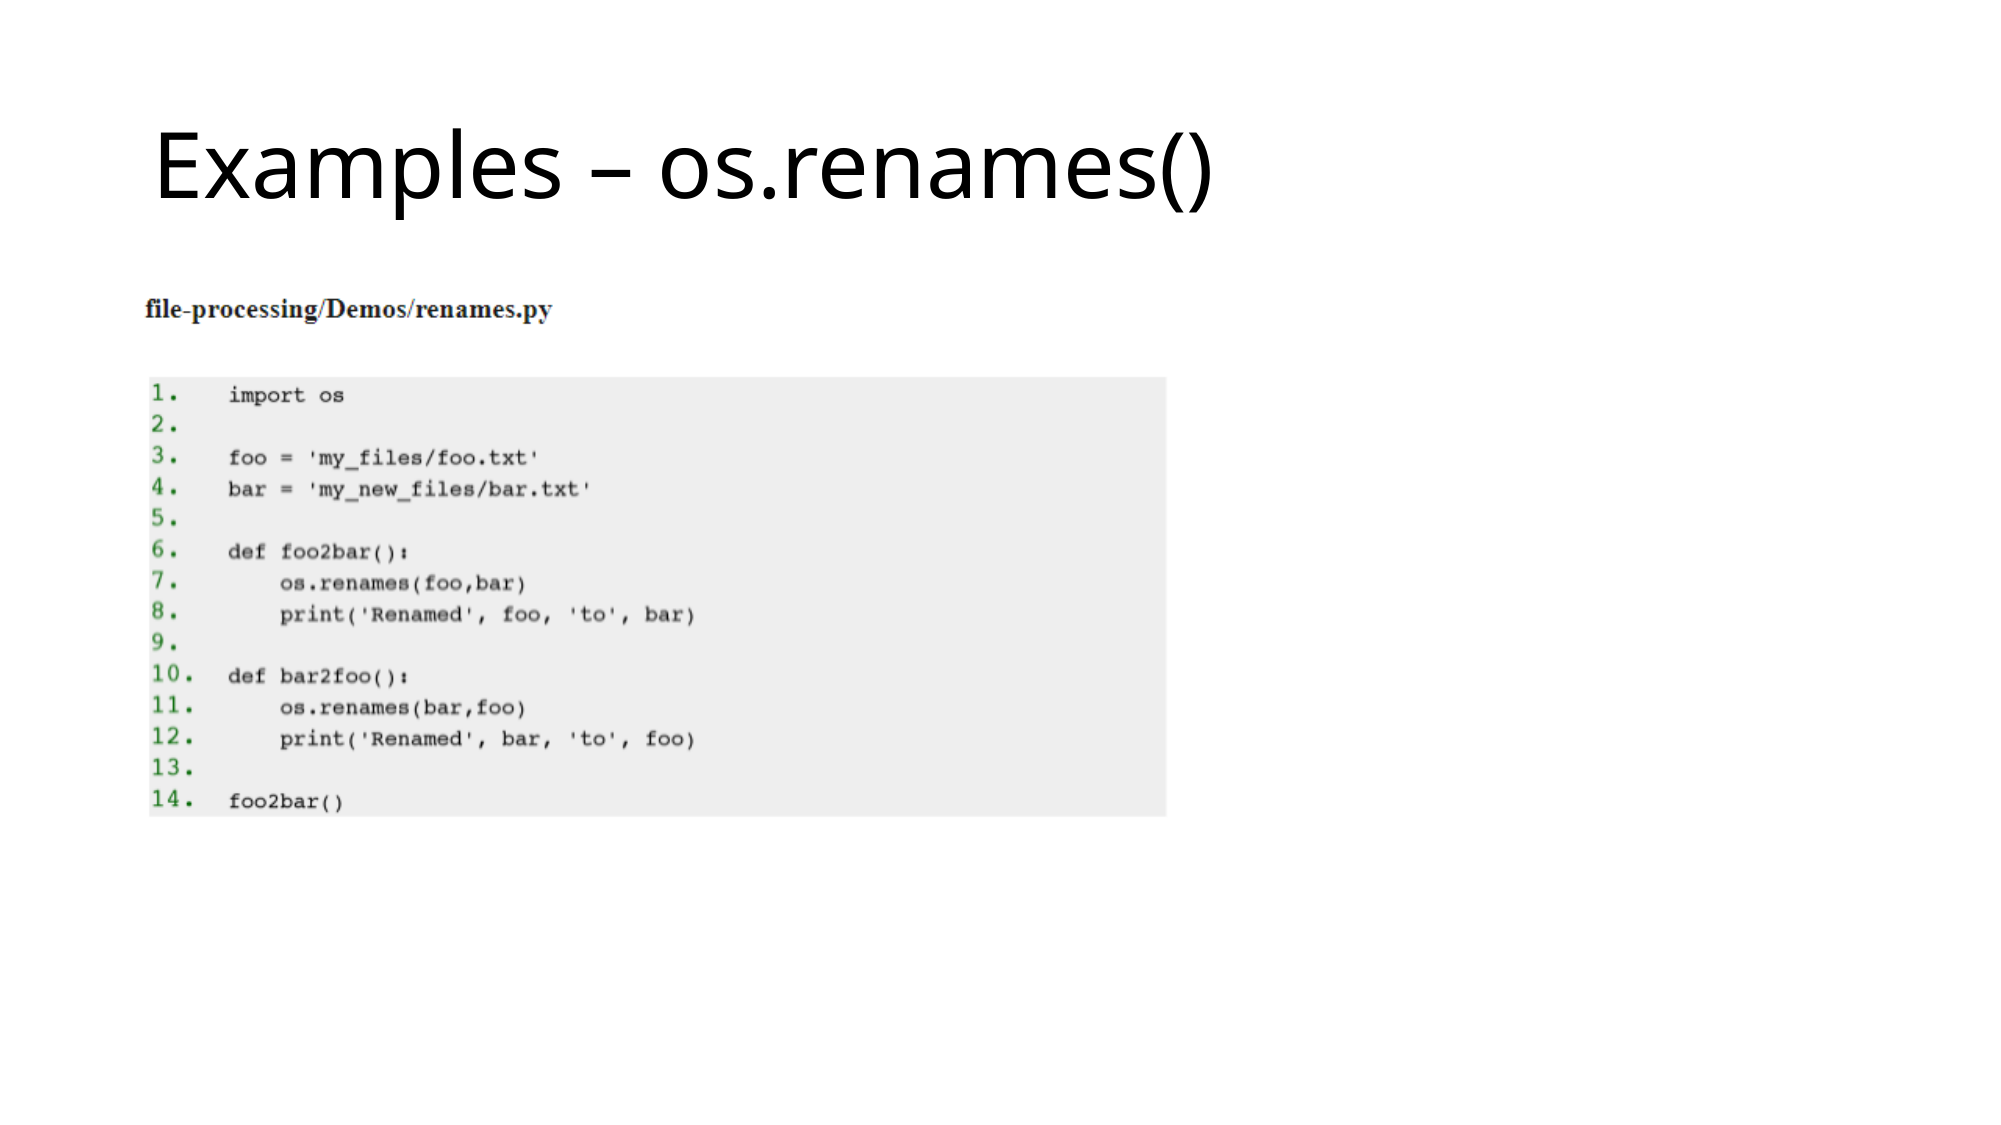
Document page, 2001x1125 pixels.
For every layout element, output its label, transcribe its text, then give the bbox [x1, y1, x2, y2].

picture [137, 285, 1333, 839]
title Examples – os.renames() [137, 59, 1863, 278]
